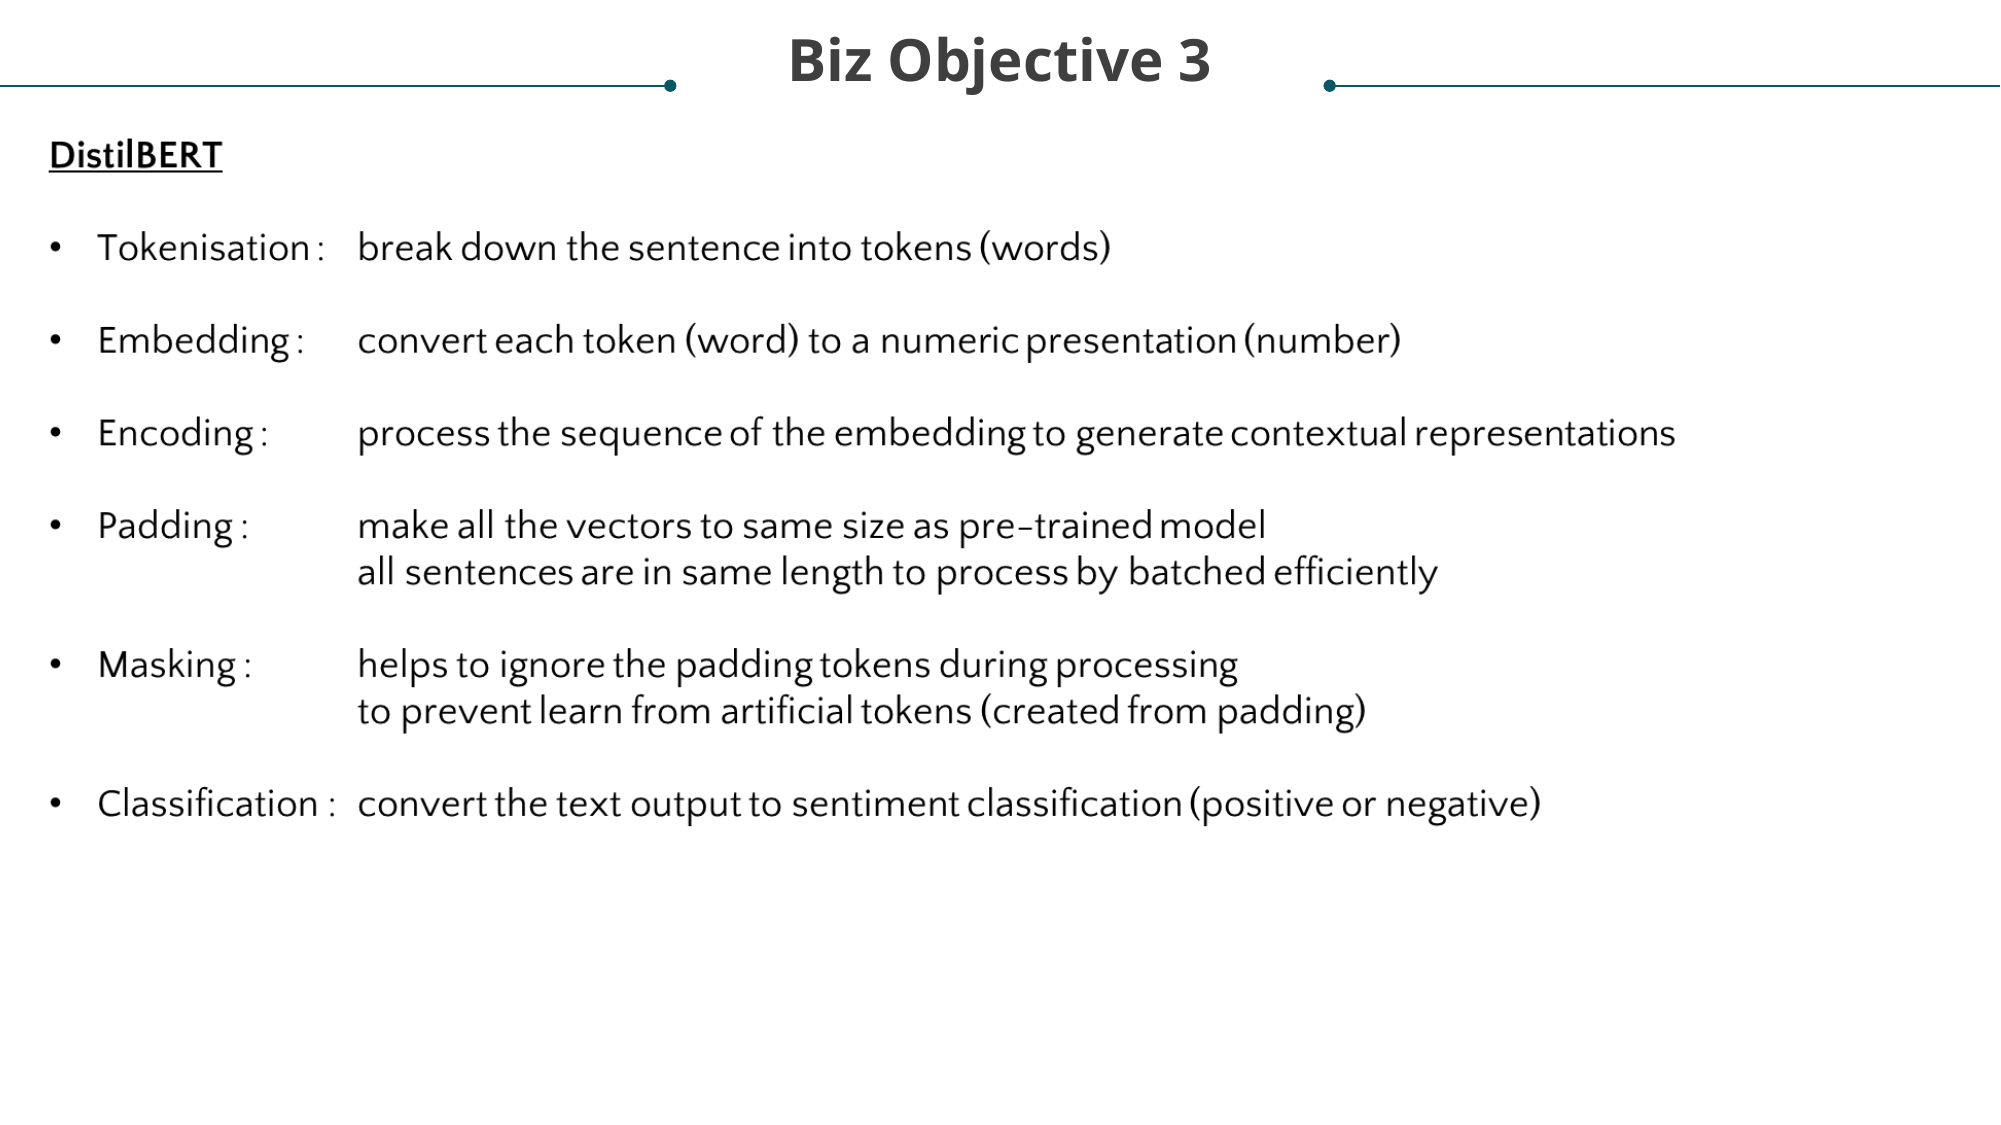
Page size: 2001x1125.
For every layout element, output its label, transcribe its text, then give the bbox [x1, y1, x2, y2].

picture [24, 119, 1976, 1030]
text_box Biz Objective 3 [37, 31, 1963, 95]
